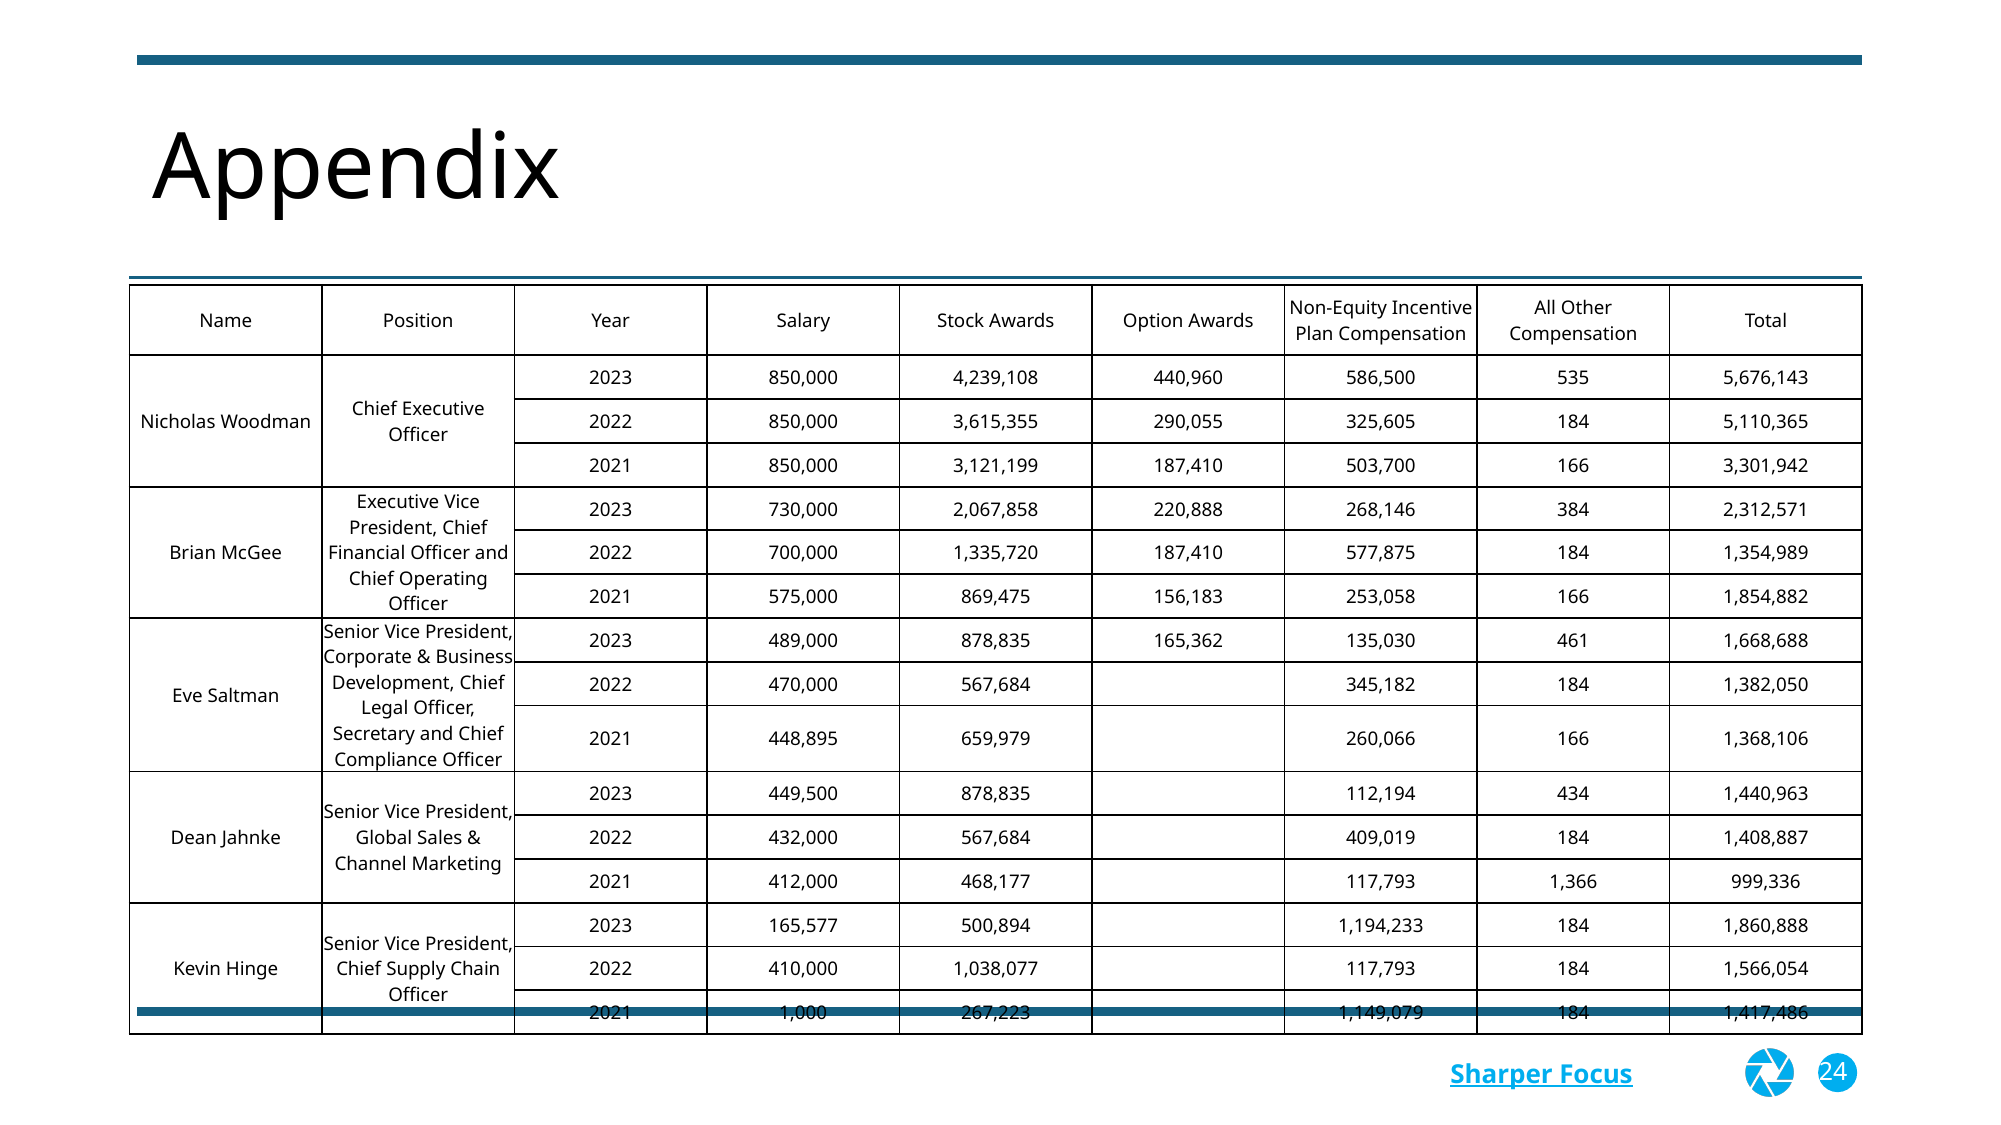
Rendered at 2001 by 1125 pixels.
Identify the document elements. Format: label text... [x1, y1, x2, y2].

table_cell 1,382,050 [1670, 663, 1861, 705]
table_cell 567,684 [900, 816, 1091, 858]
table_cell 2021 [515, 706, 706, 771]
table_cell 850,000 [708, 356, 899, 398]
table_cell 253,058 [1285, 575, 1476, 617]
table_cell 184 [1478, 904, 1669, 946]
table_cell 1,149,079 [1285, 991, 1476, 1033]
table_cell 1,417,486 [1670, 991, 1861, 1033]
table_cell 1,366 [1478, 860, 1669, 902]
table_cell [1093, 947, 1284, 989]
table_header Non-Equity Incentive Plan Compensation [1285, 286, 1476, 354]
table_cell 730,000 [708, 488, 899, 529]
table_cell 3,615,355 [900, 400, 1091, 442]
table_header Salary [708, 286, 899, 354]
table_cell 999,336 [1670, 860, 1861, 902]
table_cell [1093, 860, 1284, 902]
table_cell 184 [1478, 400, 1669, 442]
table_cell 410,000 [708, 947, 899, 989]
table_cell 586,500 [1285, 356, 1476, 398]
table_cell 432,000 [708, 816, 899, 858]
table_cell 1,194,233 [1285, 904, 1476, 946]
table_cell 448,895 [708, 706, 899, 771]
table_cell Brian McGee [130, 488, 321, 617]
table_cell 1,368,106 [1670, 706, 1861, 771]
table_cell 2023 [515, 619, 706, 661]
table_cell 878,835 [900, 772, 1091, 814]
table_header Position [323, 286, 514, 354]
table_cell 2021 [515, 444, 706, 486]
table_cell 449,500 [708, 772, 899, 814]
table_cell Senior Vice President, Global Sales & Channel Marketing [323, 772, 514, 902]
table_cell 5,110,365 [1670, 400, 1861, 442]
table_cell 1,408,887 [1670, 816, 1861, 858]
slide_number 24 [1412, 1042, 1863, 1103]
table_cell 2023 [515, 488, 706, 529]
table_cell Executive Vice President, Chief Financial Officer and Chief Operating Officer [323, 488, 514, 617]
table_cell 184 [1478, 663, 1669, 705]
table_cell 461 [1478, 619, 1669, 661]
table_cell Senior Vice President, Corporate & Business Development, Chief Legal Officer, Secretary and Chief Compliance Officer [323, 619, 514, 771]
table_cell 2022 [515, 947, 706, 989]
table_cell 117,793 [1285, 947, 1476, 989]
table_header Total [1670, 286, 1861, 354]
table_cell 659,979 [900, 706, 1091, 771]
table_header All Other Compensation [1478, 286, 1669, 354]
table_cell 2021 [515, 575, 706, 617]
table_cell 575,000 [708, 575, 899, 617]
table_cell 1,860,888 [1670, 904, 1861, 946]
table_cell 2023 [515, 356, 706, 398]
table_cell [1093, 816, 1284, 858]
table_cell 166 [1478, 575, 1669, 617]
table_cell 2022 [515, 816, 706, 858]
table_cell 267,223 [900, 991, 1091, 1033]
table_cell 2021 [515, 860, 706, 902]
table_cell 500,894 [900, 904, 1091, 946]
table_cell 850,000 [708, 444, 899, 486]
table_cell 2,067,858 [900, 488, 1091, 529]
table_cell 503,700 [1285, 444, 1476, 486]
table_cell 268,146 [1285, 488, 1476, 529]
table_cell 1,440,963 [1670, 772, 1861, 814]
table_cell 850,000 [708, 400, 899, 442]
table_cell 470,000 [708, 663, 899, 705]
table_cell [1093, 772, 1284, 814]
table_cell Kevin Hinge [130, 904, 321, 1033]
table_header Stock Awards [900, 286, 1091, 354]
table_cell 112,194 [1285, 772, 1476, 814]
table_cell 5,676,143 [1670, 356, 1861, 398]
table_cell 869,475 [900, 575, 1091, 617]
table_cell 2023 [515, 772, 706, 814]
table_cell 468,177 [900, 860, 1091, 902]
table_cell 489,000 [708, 619, 899, 661]
table_cell 409,019 [1285, 816, 1476, 858]
table_cell 2023 [515, 904, 706, 946]
table_cell 440,960 [1093, 356, 1284, 398]
table_cell Dean Jahnke [130, 772, 321, 902]
table_cell [1093, 663, 1284, 705]
table_cell 117,793 [1285, 860, 1476, 902]
table_cell 187,410 [1093, 531, 1284, 573]
table_cell 3,301,942 [1670, 444, 1861, 486]
table_cell 384 [1478, 488, 1669, 529]
table_cell 184 [1478, 531, 1669, 573]
table_cell 2021 [515, 991, 706, 1033]
table_cell 135,030 [1285, 619, 1476, 661]
table_cell 577,875 [1285, 531, 1476, 573]
table_cell Eve Saltman [130, 619, 321, 771]
table_cell 1,354,989 [1670, 531, 1861, 573]
table_cell 1,566,054 [1670, 947, 1861, 989]
table_header Year [515, 286, 706, 354]
table_cell 166 [1478, 706, 1669, 771]
table_cell Nicholas Woodman [130, 356, 321, 486]
table_cell 2022 [515, 400, 706, 442]
table_cell 184 [1478, 991, 1669, 1033]
table_cell 434 [1478, 772, 1669, 814]
table_cell 700,000 [708, 531, 899, 573]
table_cell 290,055 [1093, 400, 1284, 442]
table_cell 535 [1478, 356, 1669, 398]
table_cell 166 [1478, 444, 1669, 486]
table_cell Senior Vice President, Chief Supply Chain Officer [323, 904, 514, 1033]
table_cell 345,182 [1285, 663, 1476, 705]
title Appendix [137, 59, 1863, 276]
table_cell [1093, 904, 1284, 946]
table_cell 184 [1478, 947, 1669, 989]
table_cell 220,888 [1093, 488, 1284, 529]
table_header Option Awards [1093, 286, 1284, 354]
table_cell [1093, 991, 1284, 1033]
table_cell 878,835 [900, 619, 1091, 661]
table_cell 260,066 [1285, 706, 1476, 771]
table_cell 165,362 [1093, 619, 1284, 661]
table_cell 4,239,108 [900, 356, 1091, 398]
table_header Name [130, 286, 321, 354]
table_cell 1,335,720 [900, 531, 1091, 573]
table_cell 1,000 [708, 991, 899, 1033]
table_cell 567,684 [900, 663, 1091, 705]
table_cell 1,668,688 [1670, 619, 1861, 661]
table_cell 1,854,882 [1670, 575, 1861, 617]
table_cell [1093, 706, 1284, 771]
table_cell 187,410 [1093, 444, 1284, 486]
table_cell 2022 [515, 531, 706, 573]
table_cell 412,000 [708, 860, 899, 902]
table_cell 2,312,571 [1670, 488, 1861, 529]
table_cell 184 [1478, 816, 1669, 858]
table_cell 3,121,199 [900, 444, 1091, 486]
table_cell 1,038,077 [900, 947, 1091, 989]
table_cell Chief Executive Officer [323, 356, 514, 486]
table_cell 156,183 [1093, 575, 1284, 617]
table_cell 165,577 [708, 904, 899, 946]
table_cell 325,605 [1285, 400, 1476, 442]
table_cell 2022 [515, 663, 706, 705]
